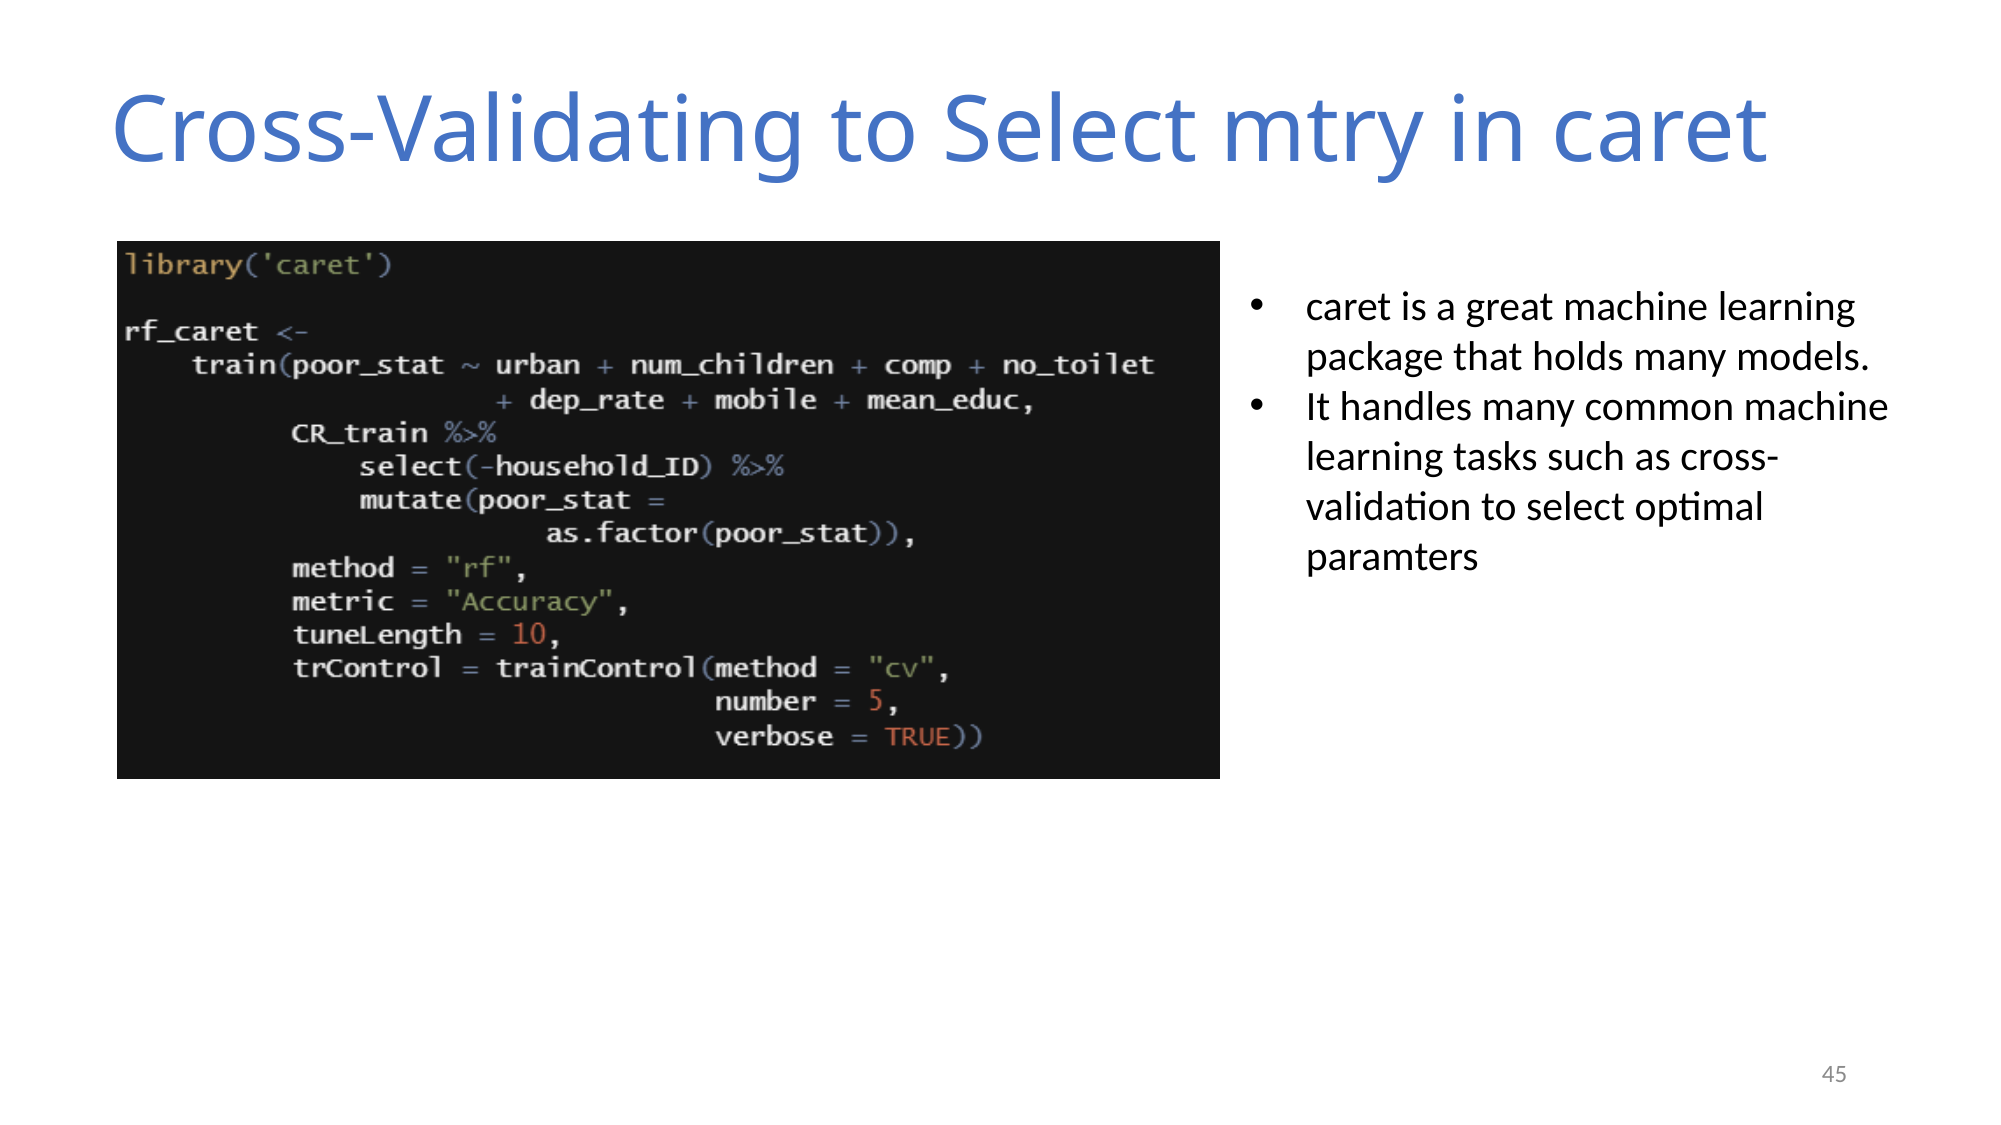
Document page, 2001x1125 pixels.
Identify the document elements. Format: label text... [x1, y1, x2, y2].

text_box Cross-Validating to Select mtry in caret [95, 39, 1793, 225]
text_box caret is a great machine learning package that holds many models. It handles many common machine learning tasks such as cross-validation to select optimal paramters [1234, 271, 1910, 587]
picture [117, 241, 1220, 779]
slide_number 45 [1412, 1042, 1863, 1103]
